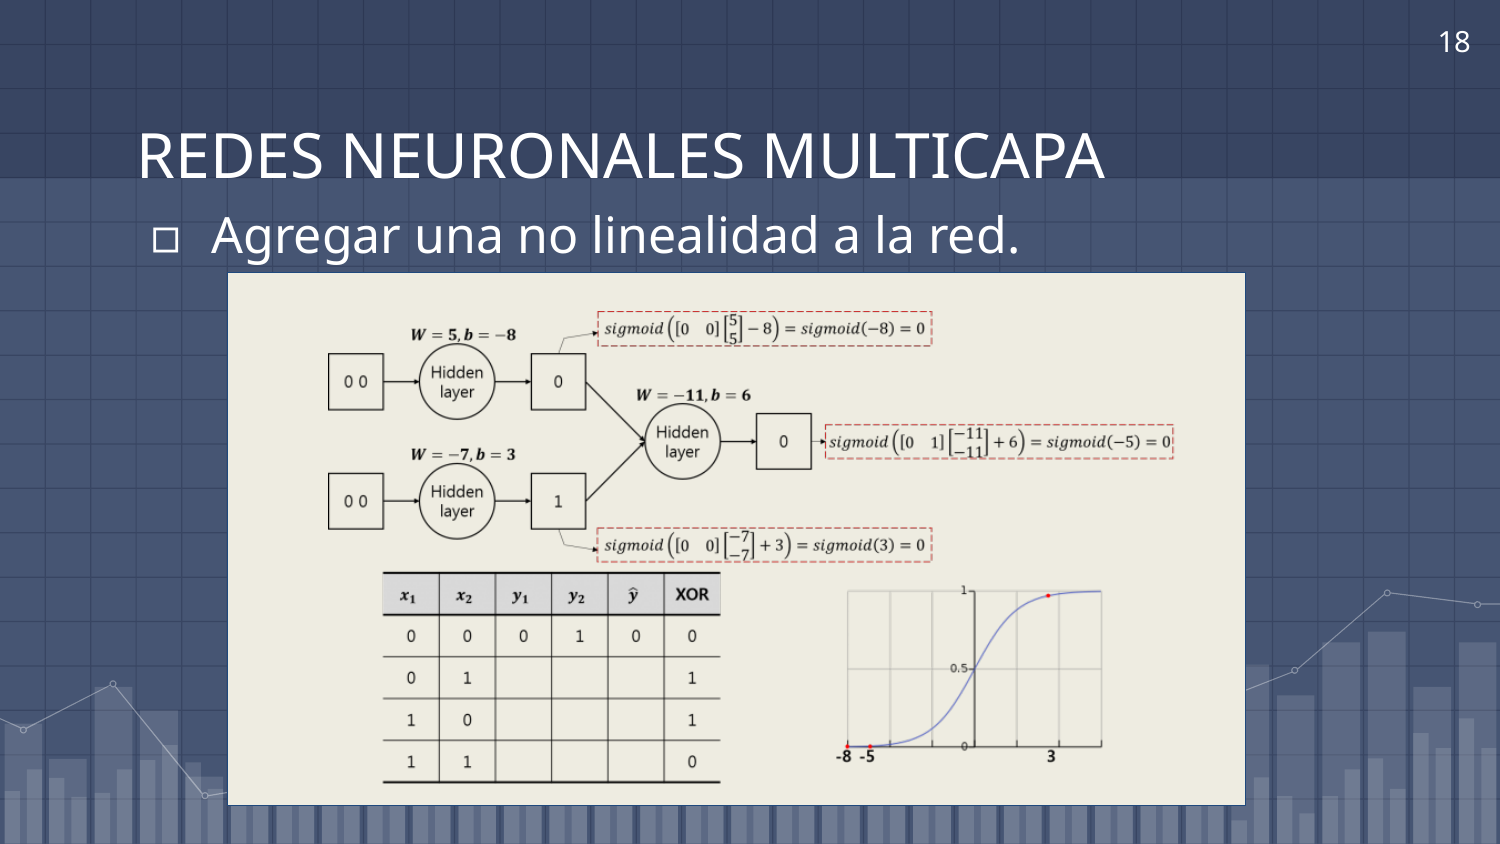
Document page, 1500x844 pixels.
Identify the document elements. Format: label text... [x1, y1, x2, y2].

text_box Agregar una no linealidad a la red. [121, 189, 1383, 380]
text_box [227, 272, 1246, 806]
text_box 18 [1408, 0, 1500, 88]
text_box REDES NEURONALES MULTICAPA [121, 65, 1383, 189]
